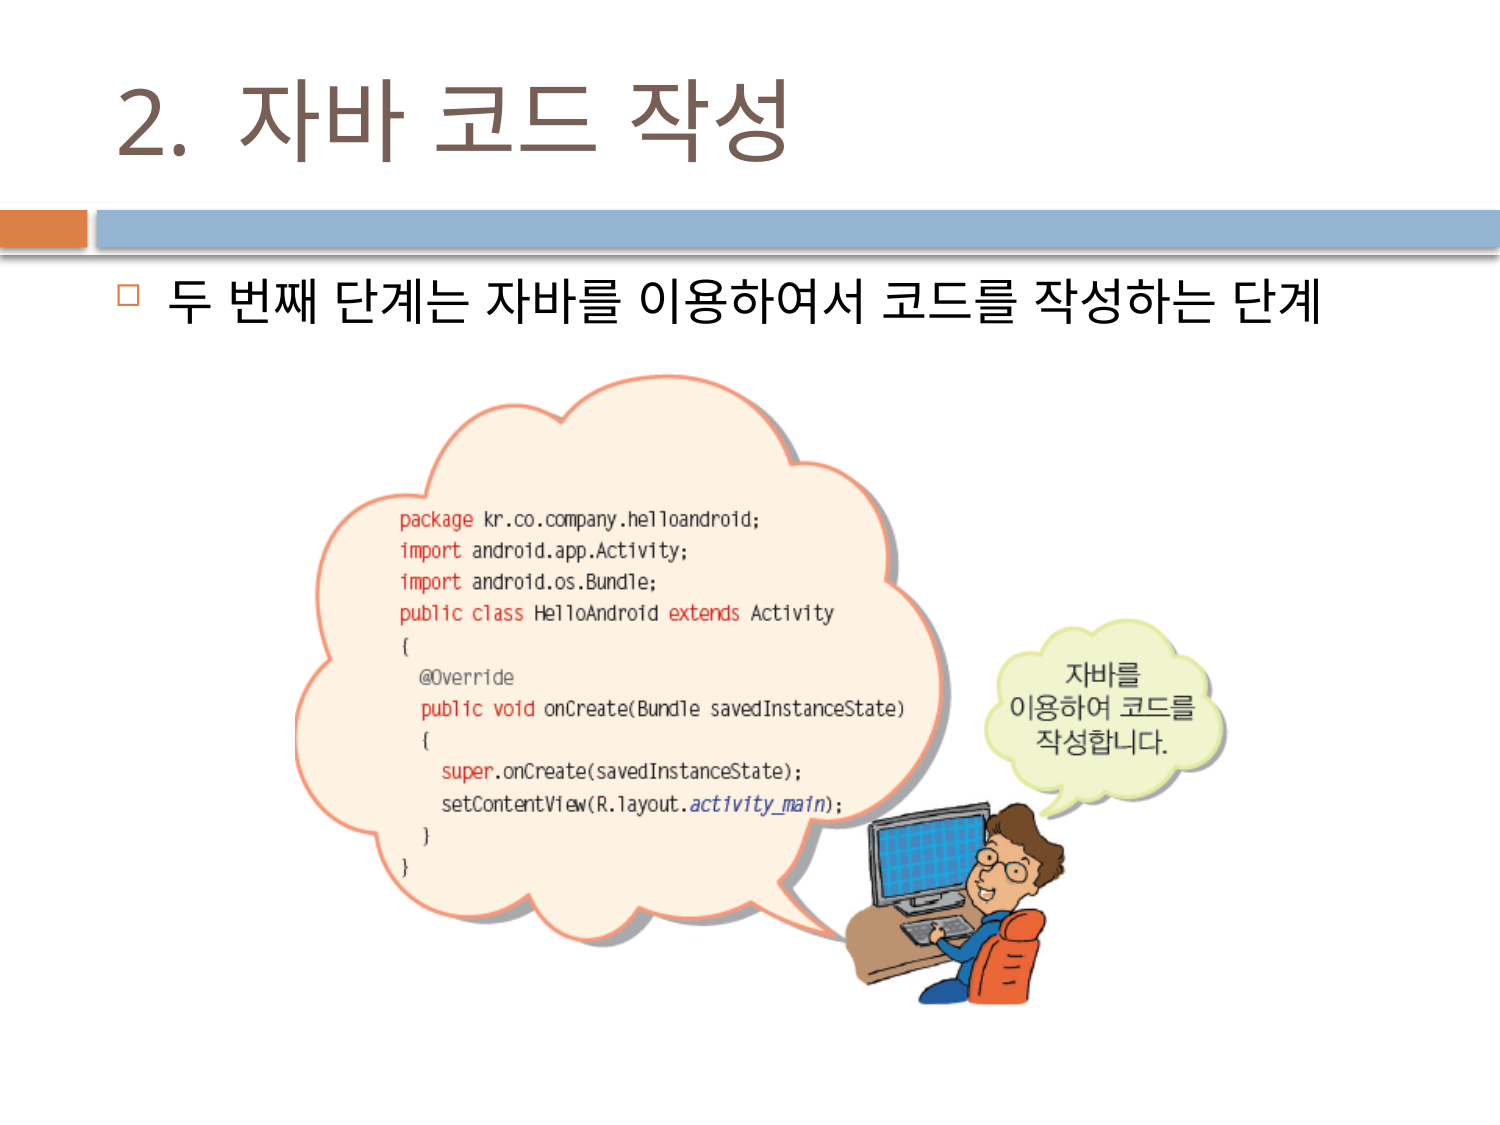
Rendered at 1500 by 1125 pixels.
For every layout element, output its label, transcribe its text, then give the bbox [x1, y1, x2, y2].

list 두 번째 단계는 자바를 이용하여서 코드를 작성하는 단계 [100, 262, 1438, 1000]
title 2. 자바 코드 작성 [100, 37, 1438, 200]
picture [294, 361, 1244, 1039]
